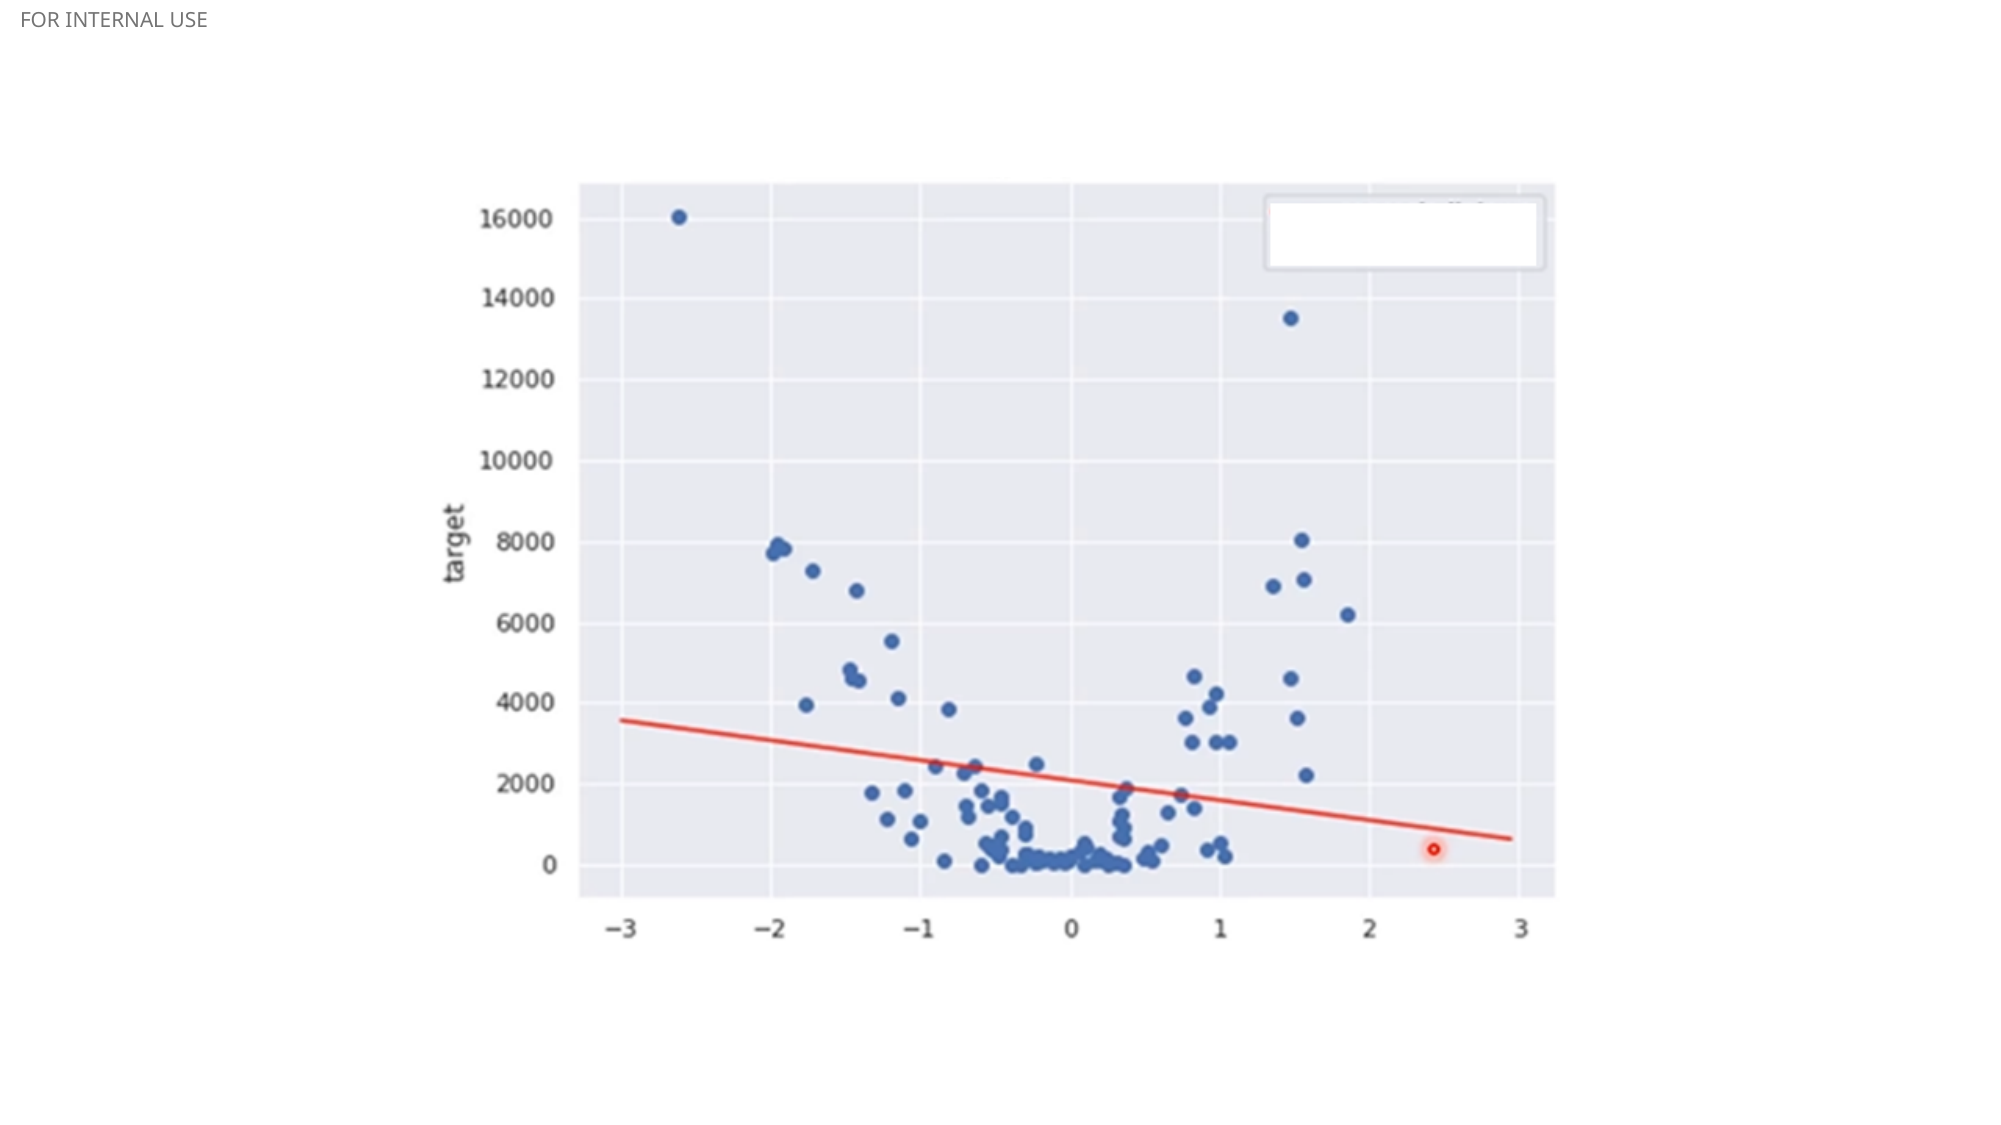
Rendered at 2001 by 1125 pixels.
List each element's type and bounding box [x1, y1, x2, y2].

picture [440, 177, 1560, 948]
